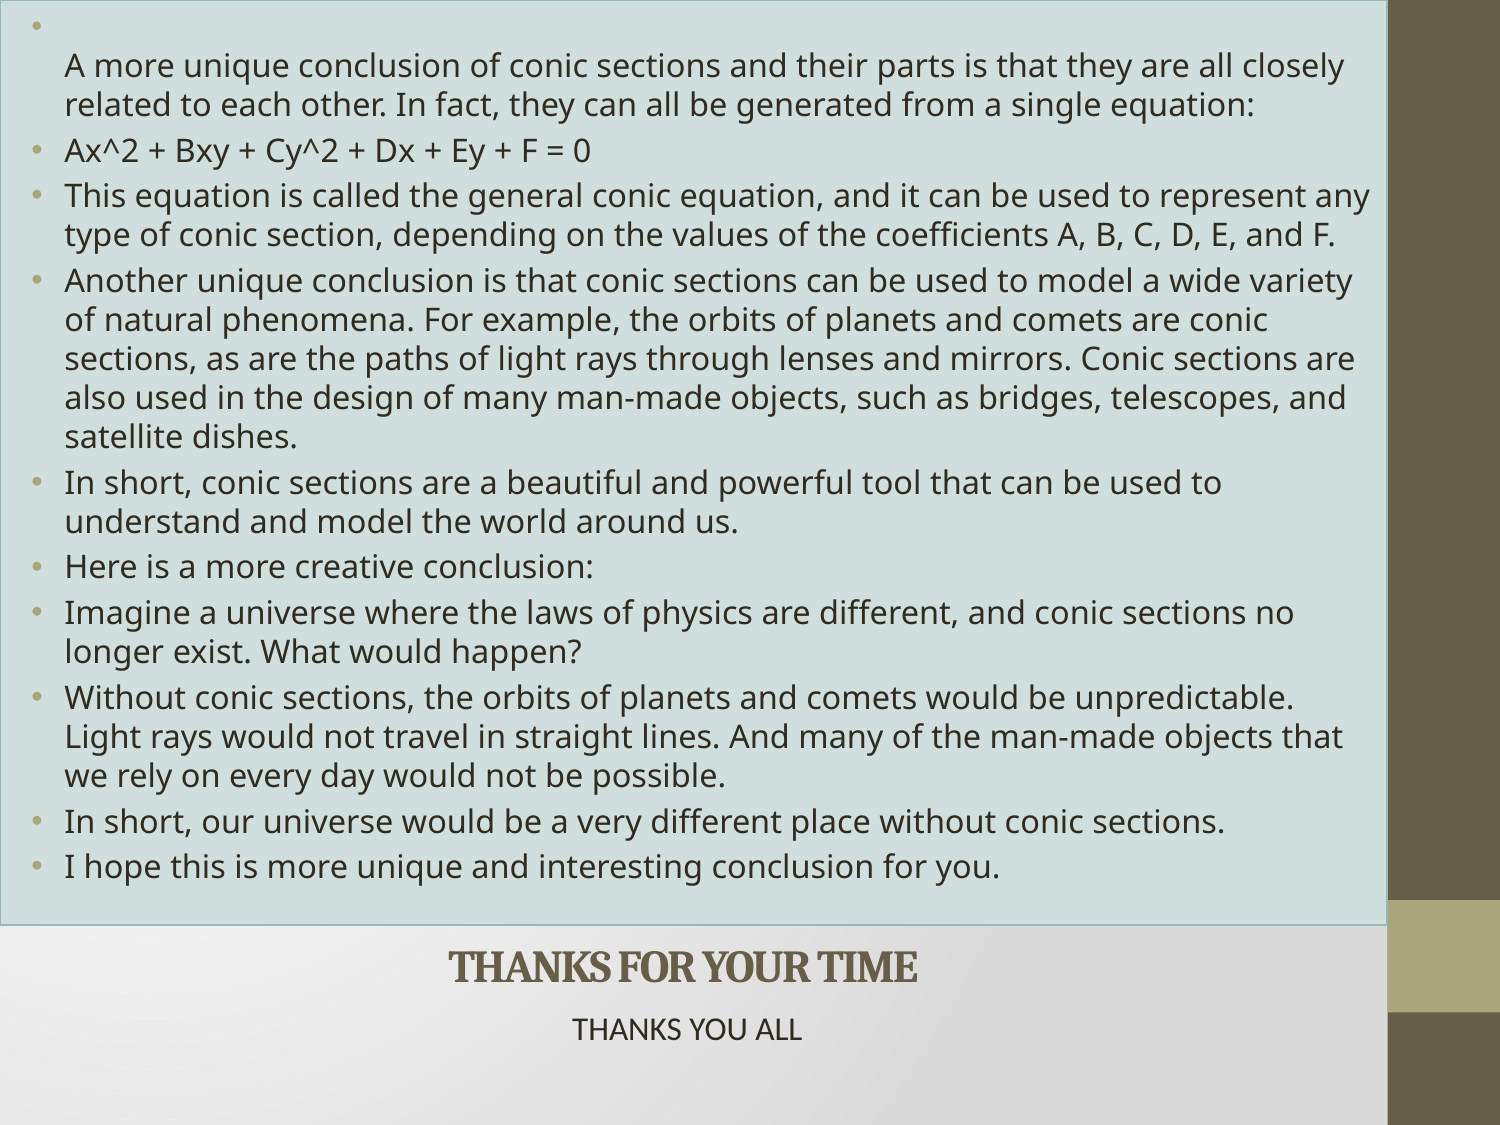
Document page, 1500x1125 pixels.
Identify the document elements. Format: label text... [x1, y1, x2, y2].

list A more unique conclusion of conic sections and their parts is that they are all closely related to each other. In fact, they can all be generated from a single equation: Ax^2 + Bxy + Cy^2 + Dx + Ey + F = 0 This equation is called the general conic equation, and it can be used to represent any type of conic section, depending on the values of the coefficients A, B, C, D, E, and F. Another unique conclusion is that conic sections can be used to model a wide variety of natural phenomena. For example, the orbits of planets and comets are conic sections, as are the paths of light rays through lenses and mirrors. Conic sections are also used in the design of many man-made objects, such as bridges, telescopes, and satellite dishes. In short, conic sections are a beautiful and powerful tool that can be used to understand and model the world around us. Here is a more creative conclusion: Imagine a universe where the laws of physics are different, and conic sections no longer exist. What would happen? Without conic sections, the orbits of planets and comets would be unpredictable. Light rays would not travel in straight lines. And many of the man-made objects that we rely on every day would not be possible. In short, our universe would be a very different place without conic sections. I hope this is more unique and interesting conclusion for you. [0, 0, 1388, 926]
list THANKS YOU ALL [50, 999, 1325, 1100]
title THANKS FOR YOUR TIME [50, 901, 1325, 999]
